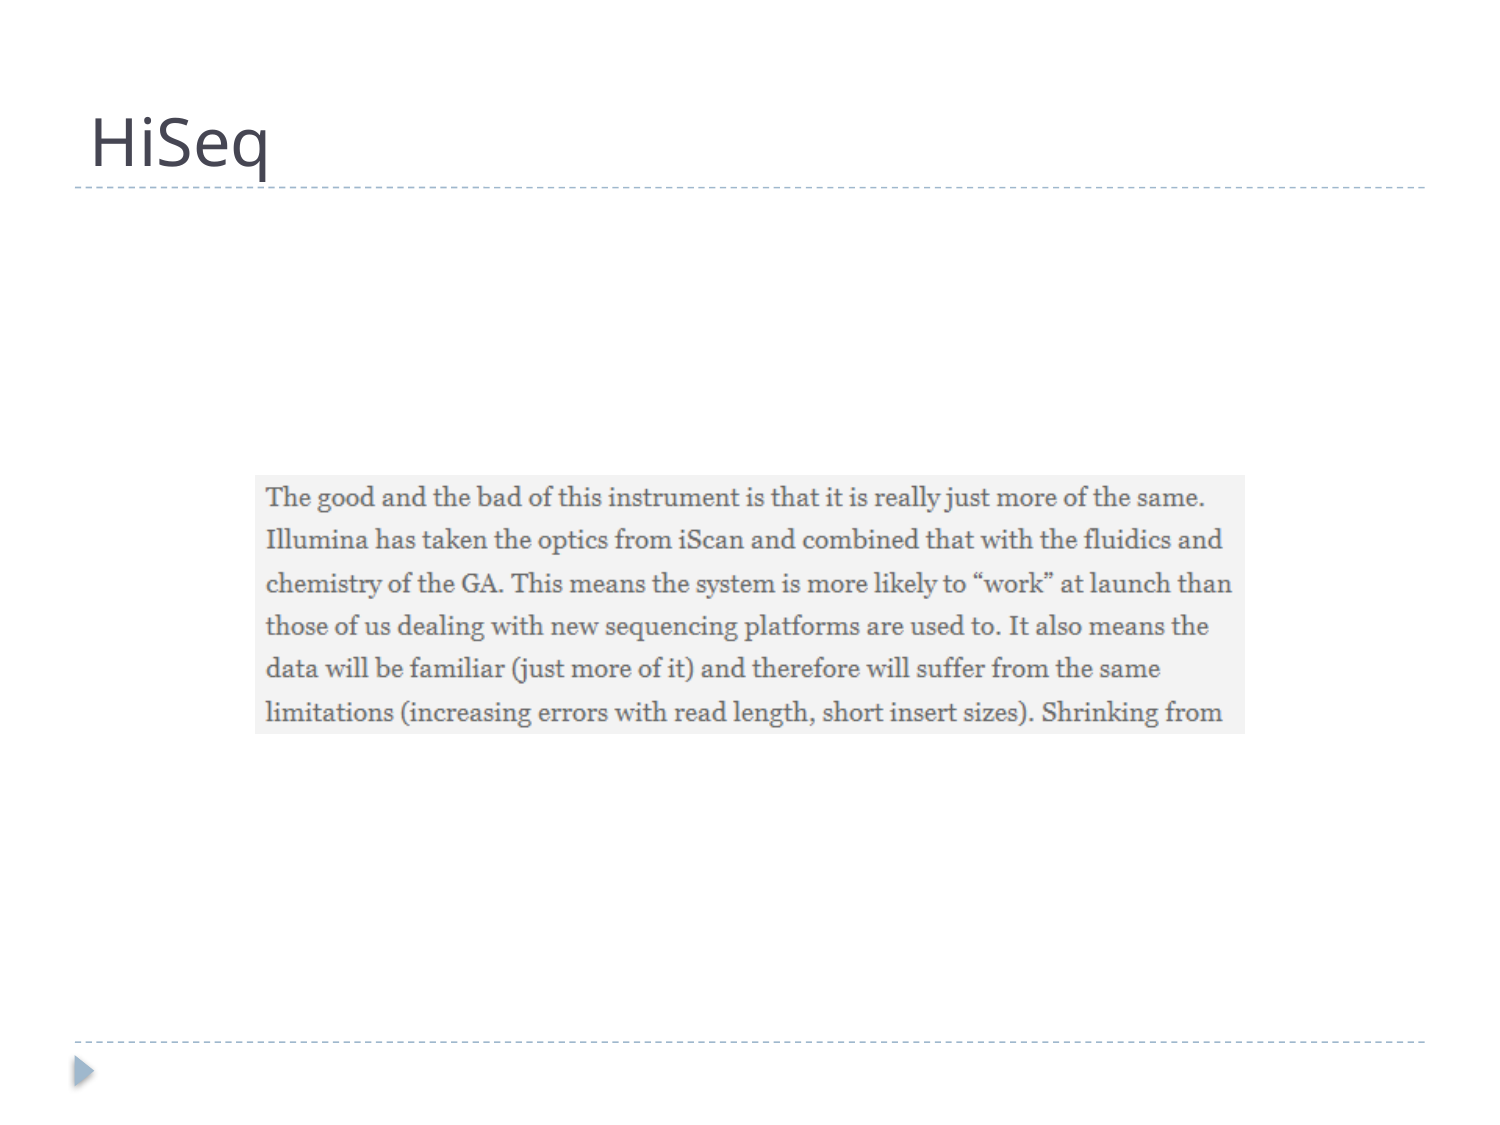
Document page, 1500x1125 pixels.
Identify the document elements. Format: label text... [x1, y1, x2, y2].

title HiSeq [75, 24, 1425, 188]
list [255, 475, 1245, 735]
